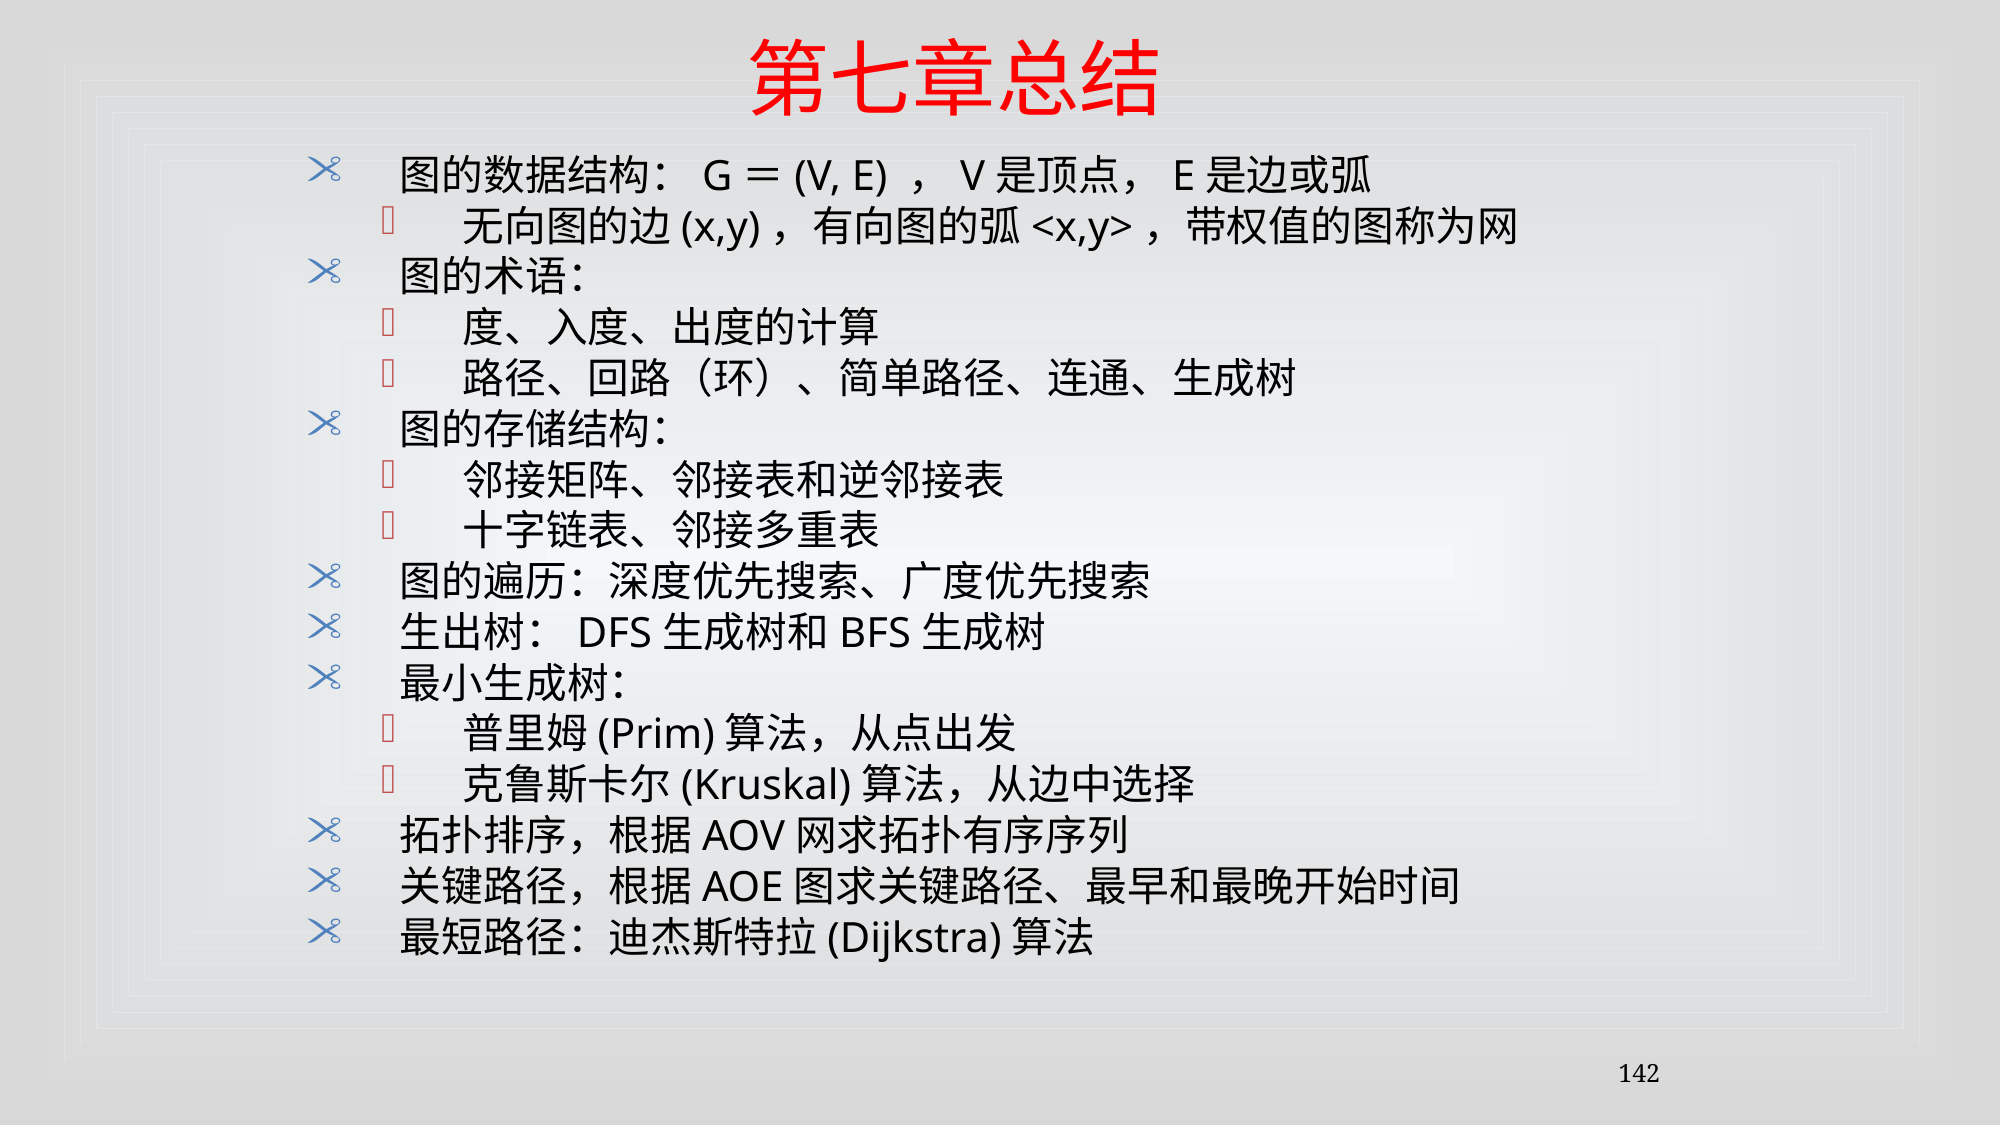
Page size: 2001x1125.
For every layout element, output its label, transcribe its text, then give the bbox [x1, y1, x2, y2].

title 第七章总结 [279, 19, 1630, 126]
list 图的数据结构：G＝(V, E) ，V是顶点，E是边或弧 无向图的边(x,y)，有向图的弧<x,y>，带权值的图称为网 图的术语： 度、入度、出度的计算 路径、回路（环）、简单路径、连通、生成树 图的存储结构： 邻接矩阵、邻接表和逆邻接表 十字链表、邻接多重表 图的遍历：深度优先搜索、广度优先搜索 生出树：DFS生成树和BFS生成树 最小生成树： 普里姆(Prim)算法，从点出发 克鲁斯卡尔(Kruskal)算法，从边中选择 拓扑排序，根据AOV网求拓扑有序序列 关键路径，根据AOE图求关键路径、最早和最晚开始时间 最短路径：迪杰斯特拉(Dijkstra)算法 [291, 148, 1674, 1024]
text_box [1325, 1024, 1675, 1100]
